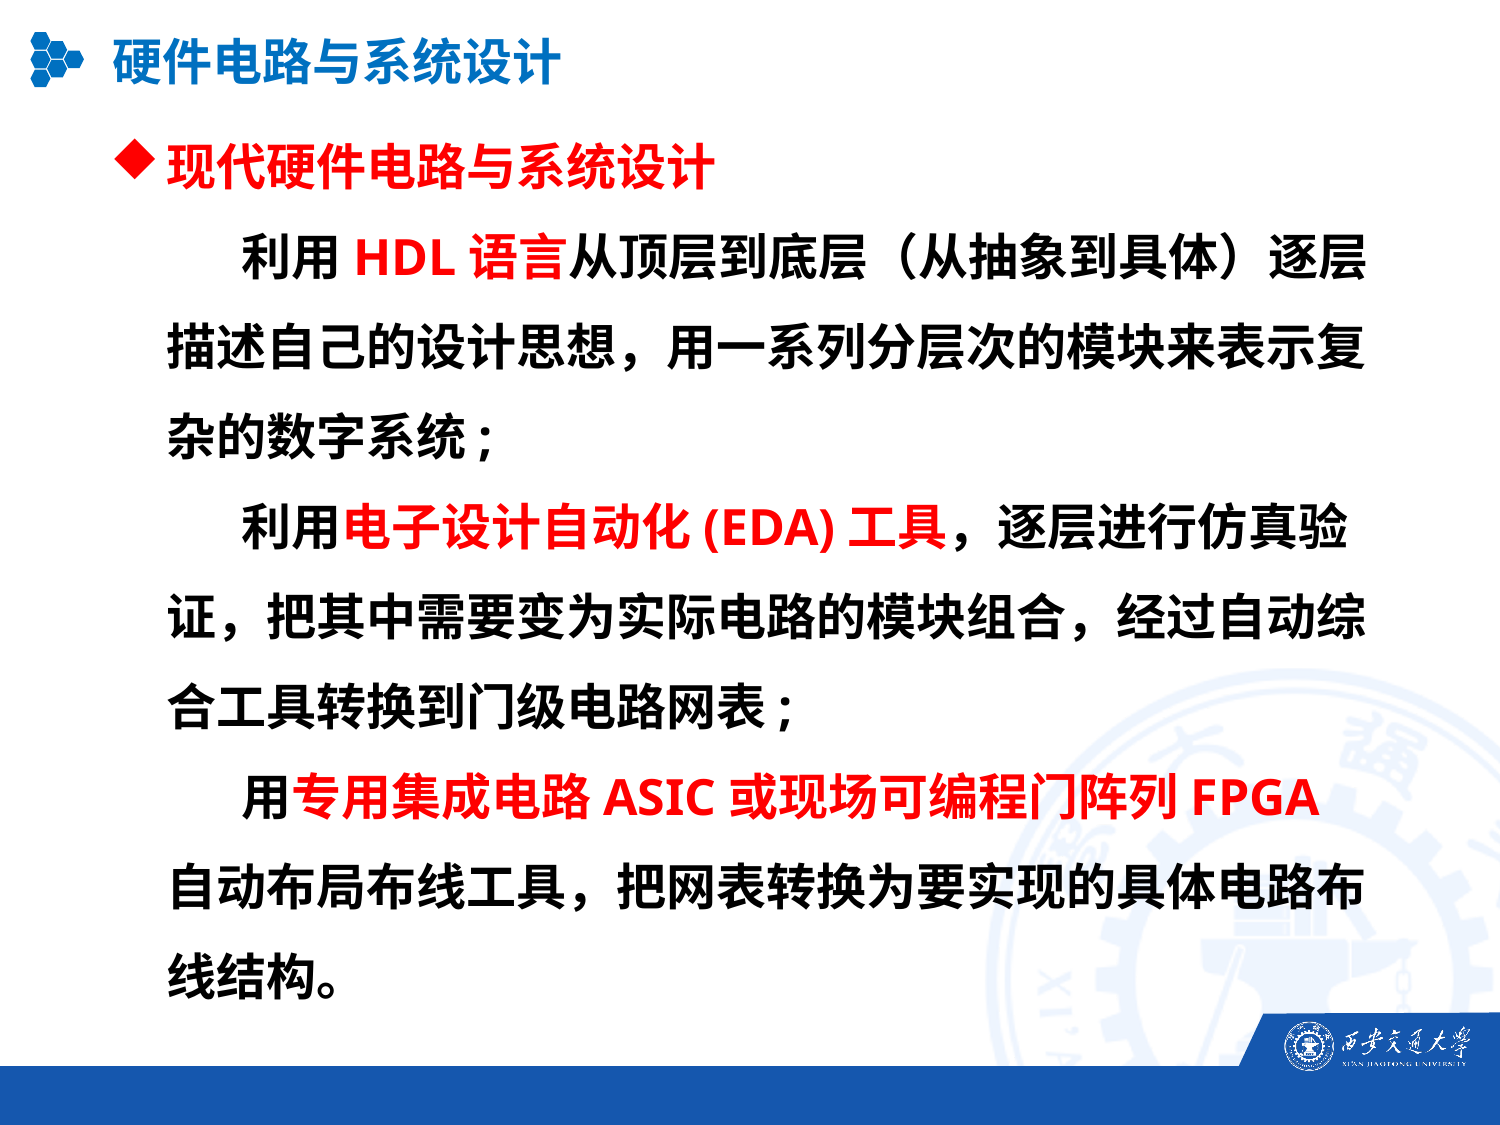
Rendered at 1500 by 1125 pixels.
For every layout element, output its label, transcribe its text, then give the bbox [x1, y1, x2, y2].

text_box 现代硬件电路与系统设计 利用HDL语言从顶层到底层（从抽象到具体）逐层描述自己的设计思想，用一系列分层次的模块来表示复杂的数字系统; 利用电子设计自动化(EDA)工具，逐层进行仿真验证，把其中需要变为实际电路的模块组合，经过自动综合工具转换到门级电路网表; 用专用集成电路ASIC或现场可编程门阵列FPGA自动布局布线工具，把网表转换为要实现的具体电路布线结构。 [95, 98, 1389, 1014]
text_box 硬件电路与系统设计 [97, 22, 578, 98]
